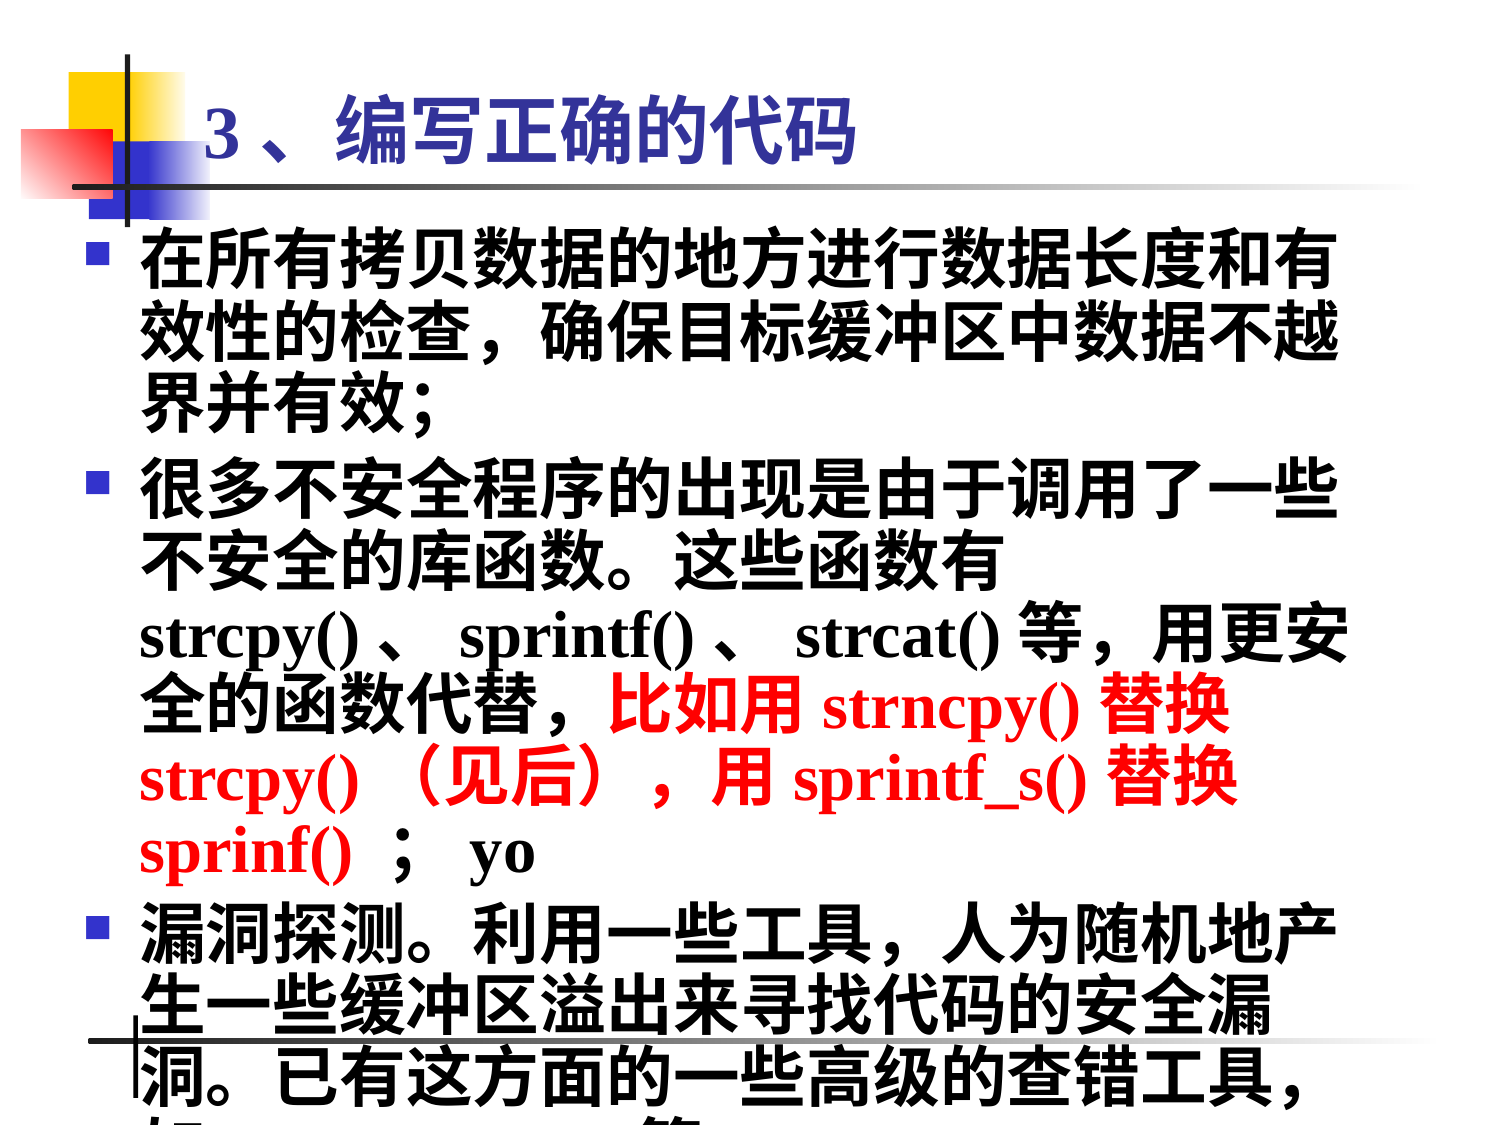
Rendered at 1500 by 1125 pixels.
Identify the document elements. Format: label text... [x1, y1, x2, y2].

title 3、编写正确的代码 [188, 23, 1468, 181]
list 在所有拷贝数据的地方进行数据长度和有效性的检查，确保目标缓冲区中数据不越界并有效； 很多不安全程序的出现是由于调用了一些不安全的库函数。这些函数有strcpy()、sprintf()、strcat()等，用更安全的函数代替，比如用strncpy()替换strcpy()（见后），用sprintf_s()替换sprinf() ；yo 漏洞探测。利用一些工具，人为随机地产生一些缓冲区溢出来寻找代码的安全漏洞。已有这方面的一些高级的查错工具，如fault injection等。 [67, 218, 1412, 1044]
